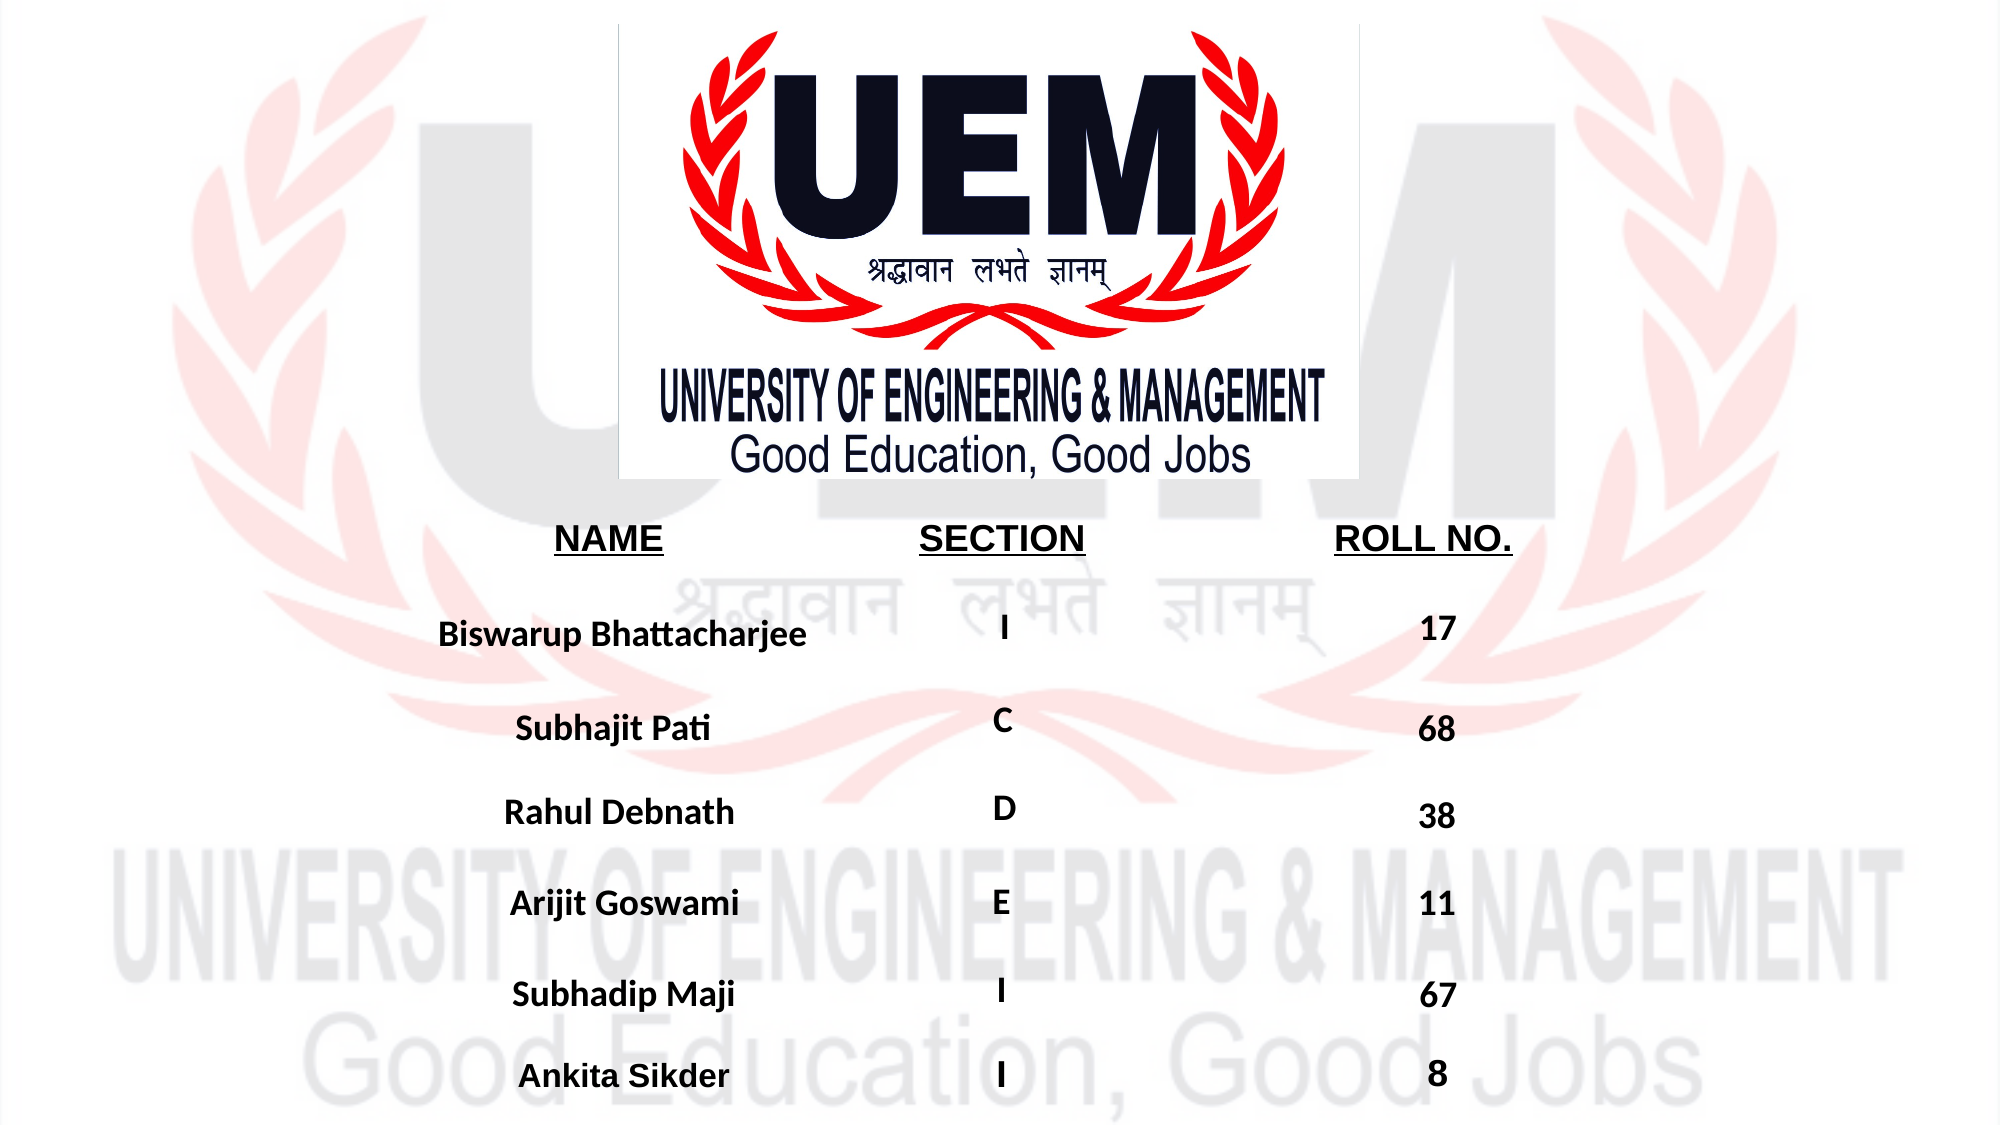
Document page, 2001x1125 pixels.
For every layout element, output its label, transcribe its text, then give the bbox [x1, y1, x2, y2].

text_box Biswarup Bhattacharjee [423, 601, 825, 661]
text_box 68 [1403, 696, 1471, 756]
picture [618, 24, 1360, 479]
text_box Ankita Sikder [502, 1046, 746, 1102]
text_box Rahul Debnath [489, 779, 898, 840]
text_box D [978, 775, 1032, 836]
text_box Arijit Goswami [486, 870, 755, 931]
text_box I [981, 1043, 1022, 1103]
text_box 8 [1412, 1041, 1464, 1102]
text_box Subhajit Pati [500, 695, 727, 756]
text_box 17 [1404, 595, 1539, 656]
text_box I [981, 957, 1022, 1017]
text_box SECTION [904, 506, 1103, 567]
text_box Subhadip Maji [497, 961, 752, 1021]
text_box I [985, 594, 1025, 655]
text_box 67 [1404, 962, 1473, 1023]
text_box 11 [1403, 870, 1471, 931]
text_box E [977, 869, 1026, 930]
text_box NAME [538, 506, 682, 567]
text_box 38 [1403, 783, 1471, 844]
text_box C [978, 687, 1028, 748]
text_box ROLL NO. [1319, 506, 1550, 567]
